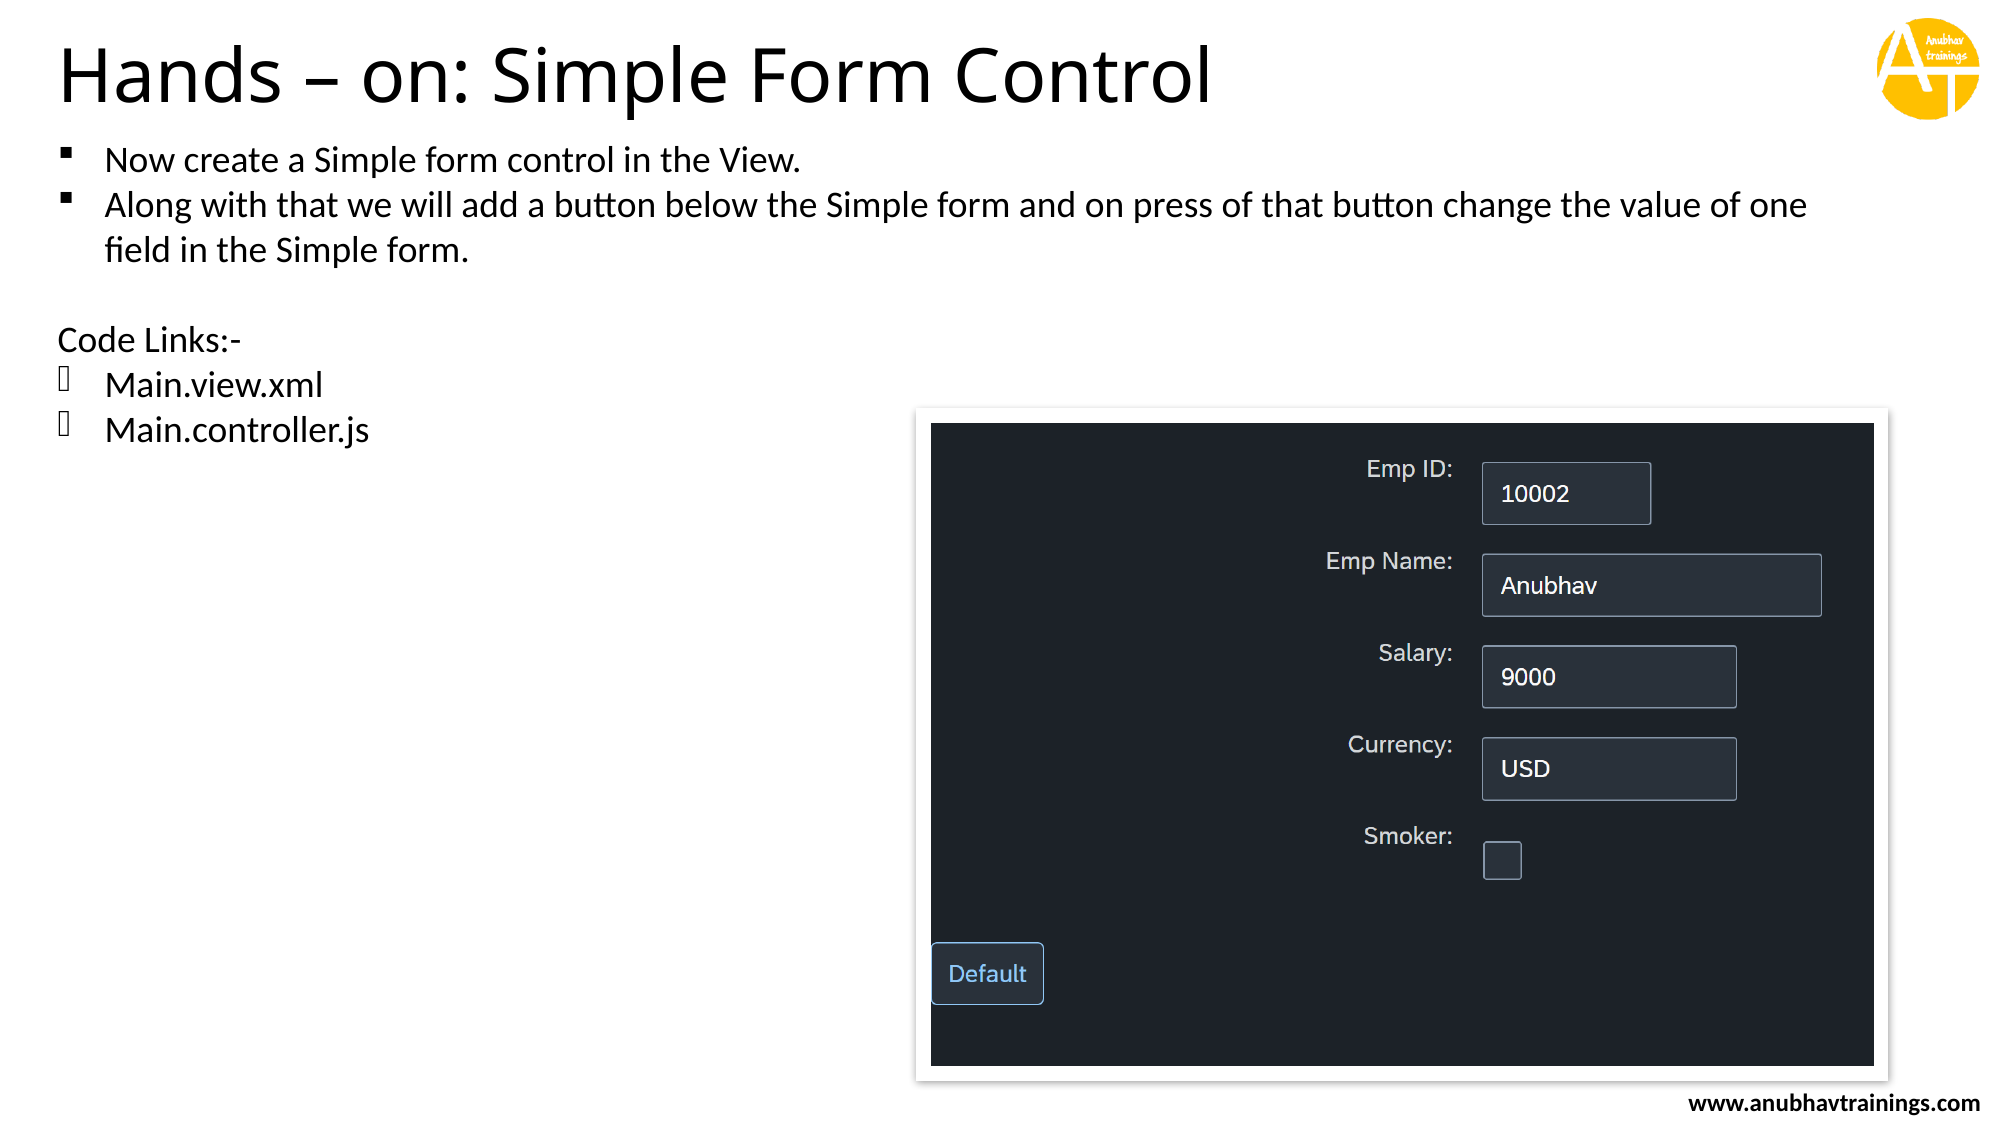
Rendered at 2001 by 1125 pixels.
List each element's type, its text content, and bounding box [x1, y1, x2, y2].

text_box Now create a Simple form control in the View. Along with that we will add a button below the Simple form and on press of that button change the value of one field in the Simple form. Code Links:- Main.view.xml Main.controller.js [42, 127, 1874, 458]
footer www.anubhavtrainings.com [1669, 1089, 2000, 1114]
picture [1866, 11, 1985, 128]
text_box Hands – on: Simple Form Control [42, 30, 1866, 127]
picture [930, 422, 1874, 1066]
